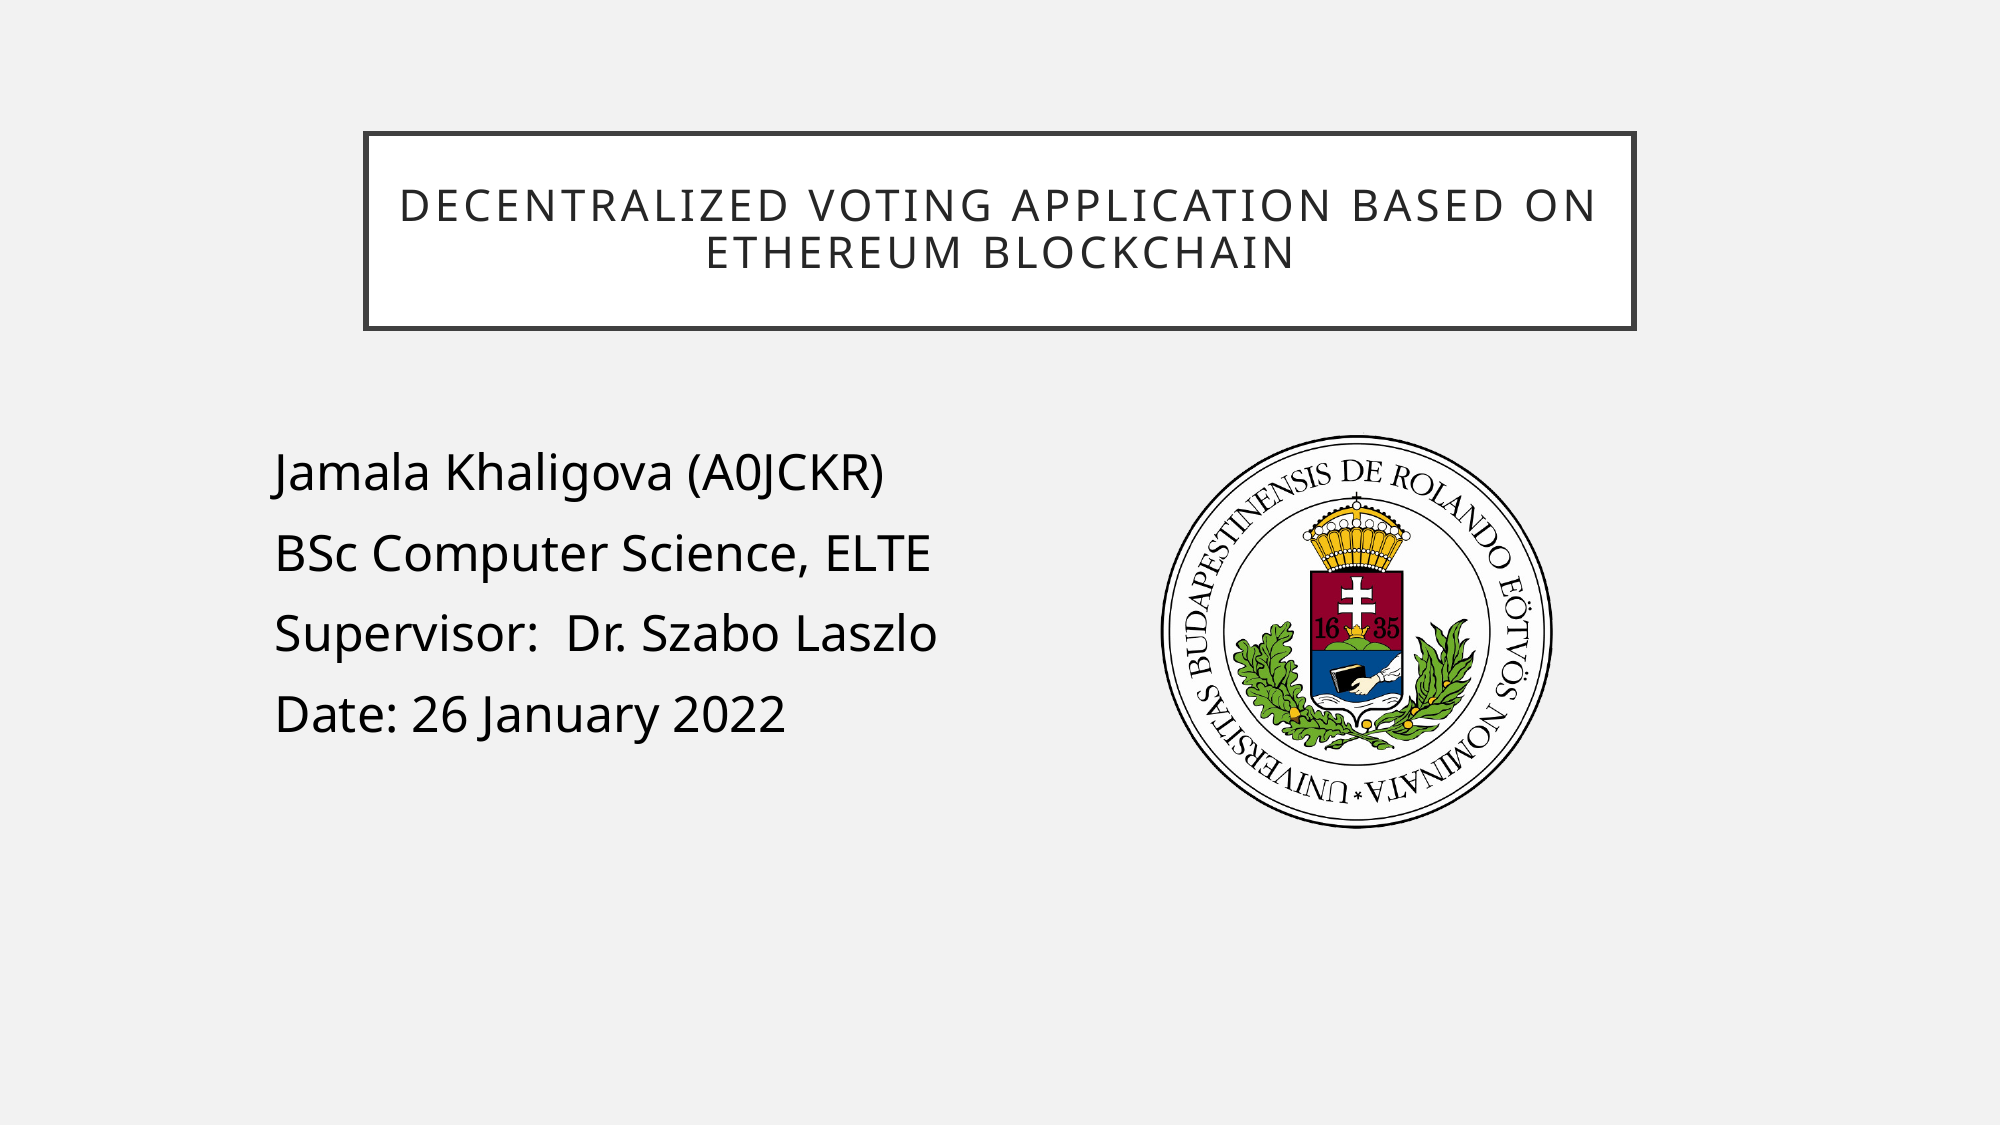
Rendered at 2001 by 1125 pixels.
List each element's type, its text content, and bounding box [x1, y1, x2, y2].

title Decentralized voting application based on Ethereum blockchain [363, 131, 1637, 331]
picture [1058, 432, 1655, 831]
list Jamala Khaligova (A0JCKR) BSc Computer Science, ELTE Supervisor: Dr. Szabo Laszlo Date: 26 January 2022 [259, 432, 961, 942]
